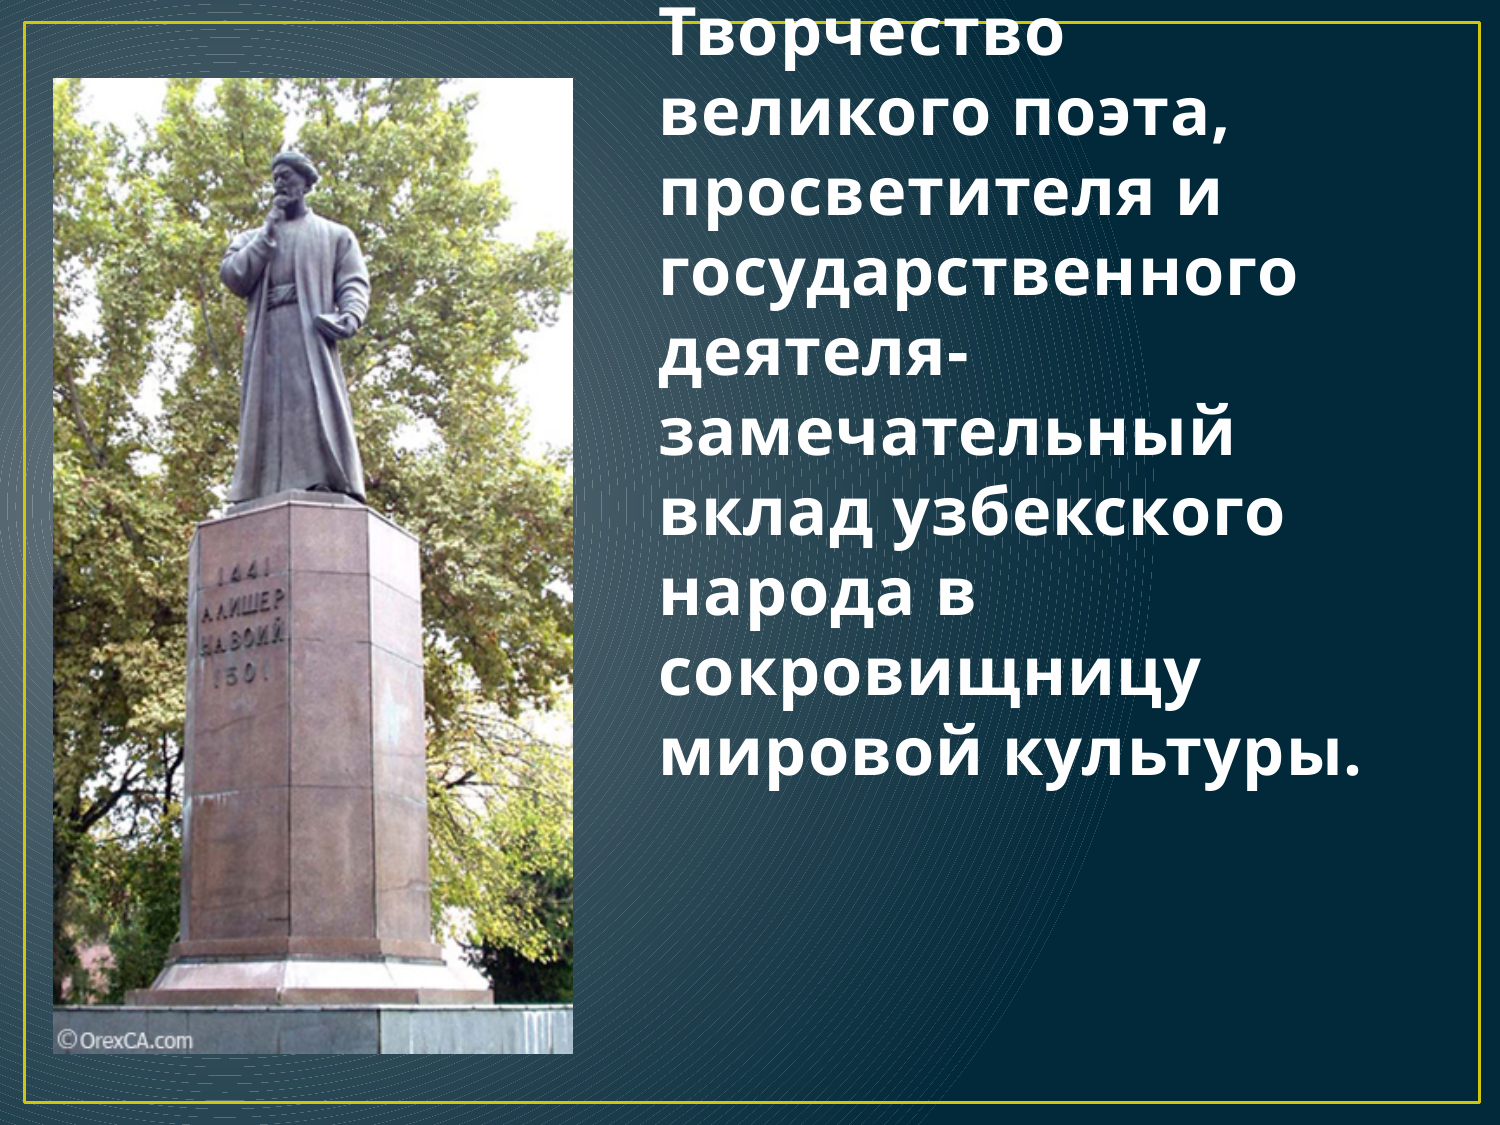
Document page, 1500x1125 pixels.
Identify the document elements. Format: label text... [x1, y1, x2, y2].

picture [1181, 179, 1217, 214]
picture [991, 24, 1019, 54]
picture [1173, 98, 1205, 135]
picture [1144, 259, 1176, 294]
picture [1059, 99, 1093, 135]
picture [1028, 24, 1062, 55]
picture [1100, 99, 1128, 135]
picture [1231, 259, 1255, 294]
title Творчество великого поэта, просветителя и государственного деятеля-замечательный вклад узбекского народа в сокровищницу мировой культуры. [643, 335, 1449, 797]
picture [52, 77, 574, 1054]
picture [1118, 179, 1150, 214]
picture [1187, 259, 1221, 295]
picture [1261, 259, 1295, 295]
picture [1078, 179, 1109, 214]
picture [1214, 128, 1225, 143]
picture [1033, 99, 1049, 132]
picture [1134, 99, 1167, 134]
picture [1097, 259, 1130, 294]
